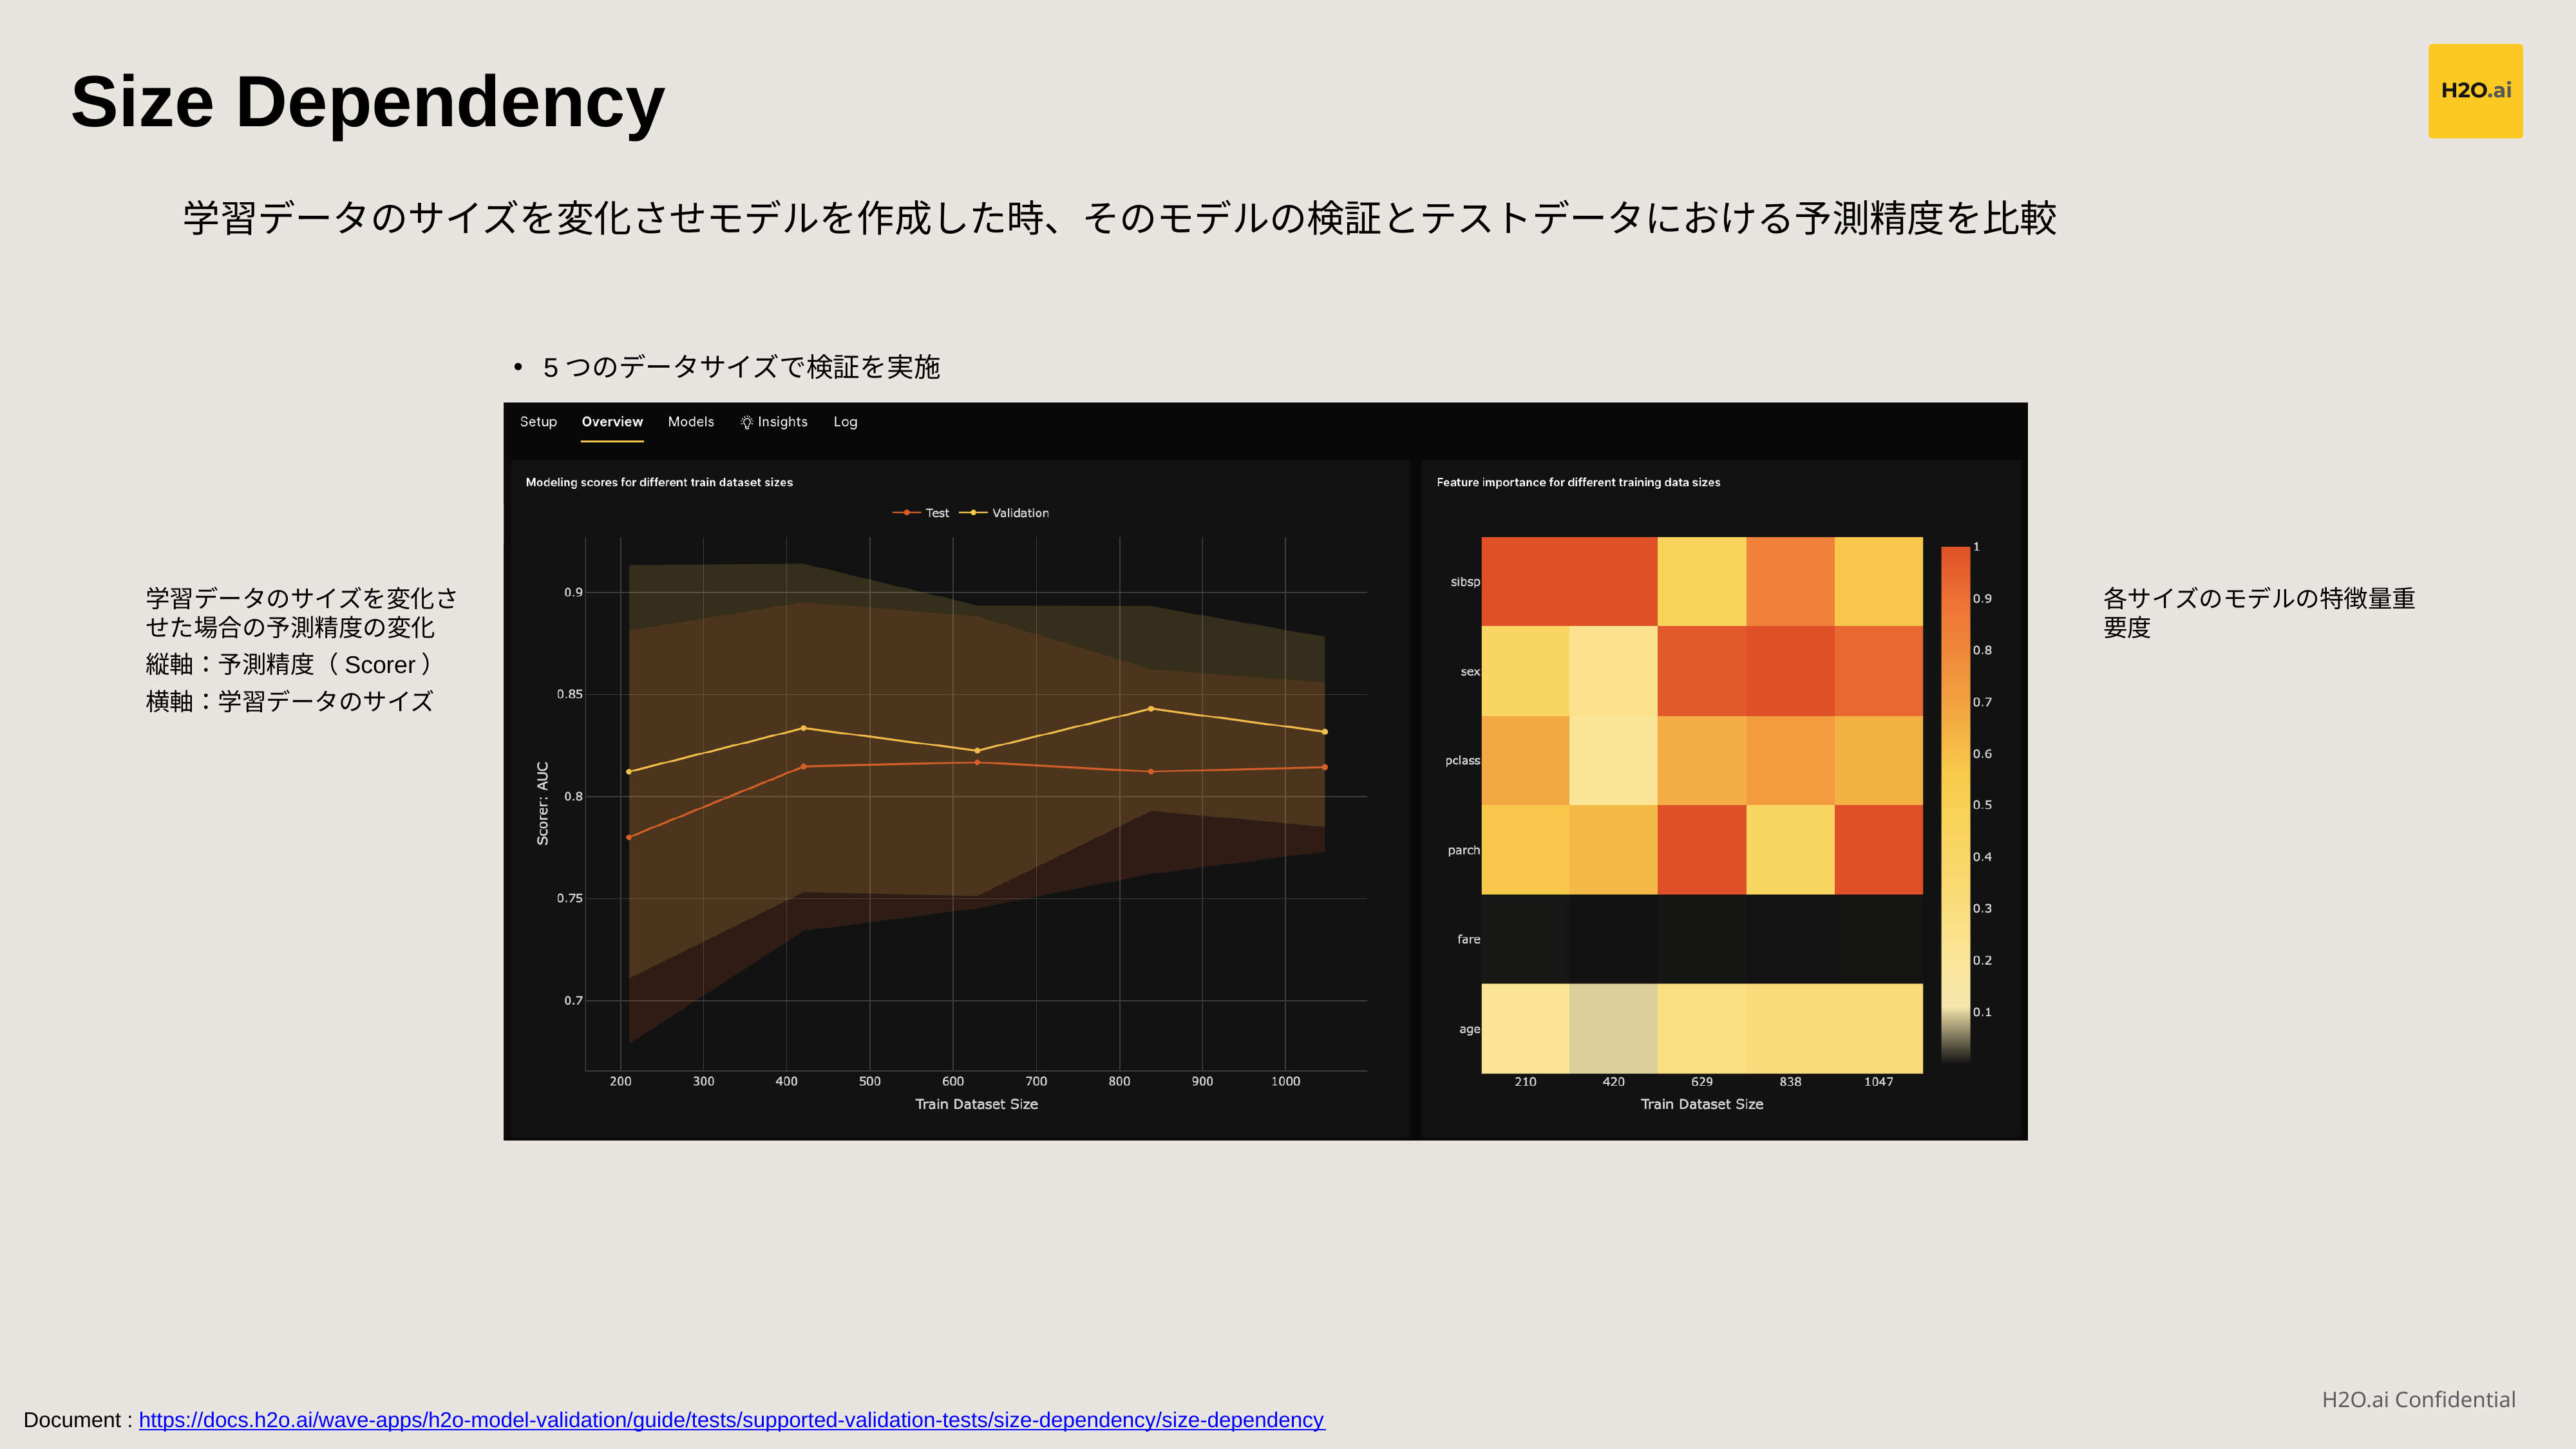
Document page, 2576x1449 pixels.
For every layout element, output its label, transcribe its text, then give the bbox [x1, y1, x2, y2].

text_box 学習データのサイズを変化させた場合の予測精度の変化 縦軸：予測精度（Scorer） 横軸：学習データのサイズ [136, 578, 482, 721]
text_box 5つのデータサイズで検証を実施 [504, 345, 1908, 388]
picture [504, 402, 2028, 1141]
text_box 学習データのサイズを変化させモデルを作成した時、そのモデルの検証とテストデータにおける予測精度を比較 [173, 189, 2438, 245]
text_box Size Dependency [61, 49, 2363, 146]
text_box Document : https://docs.h2o.ai/wave-apps/h2o-model-validation/guide/tests/supported-validation-tests/size-dependency/size-dependency [14, 1401, 1793, 1437]
picture [2429, 44, 2523, 138]
text_box 各サイズのモデルの特徴量重要度 [2094, 578, 2440, 683]
